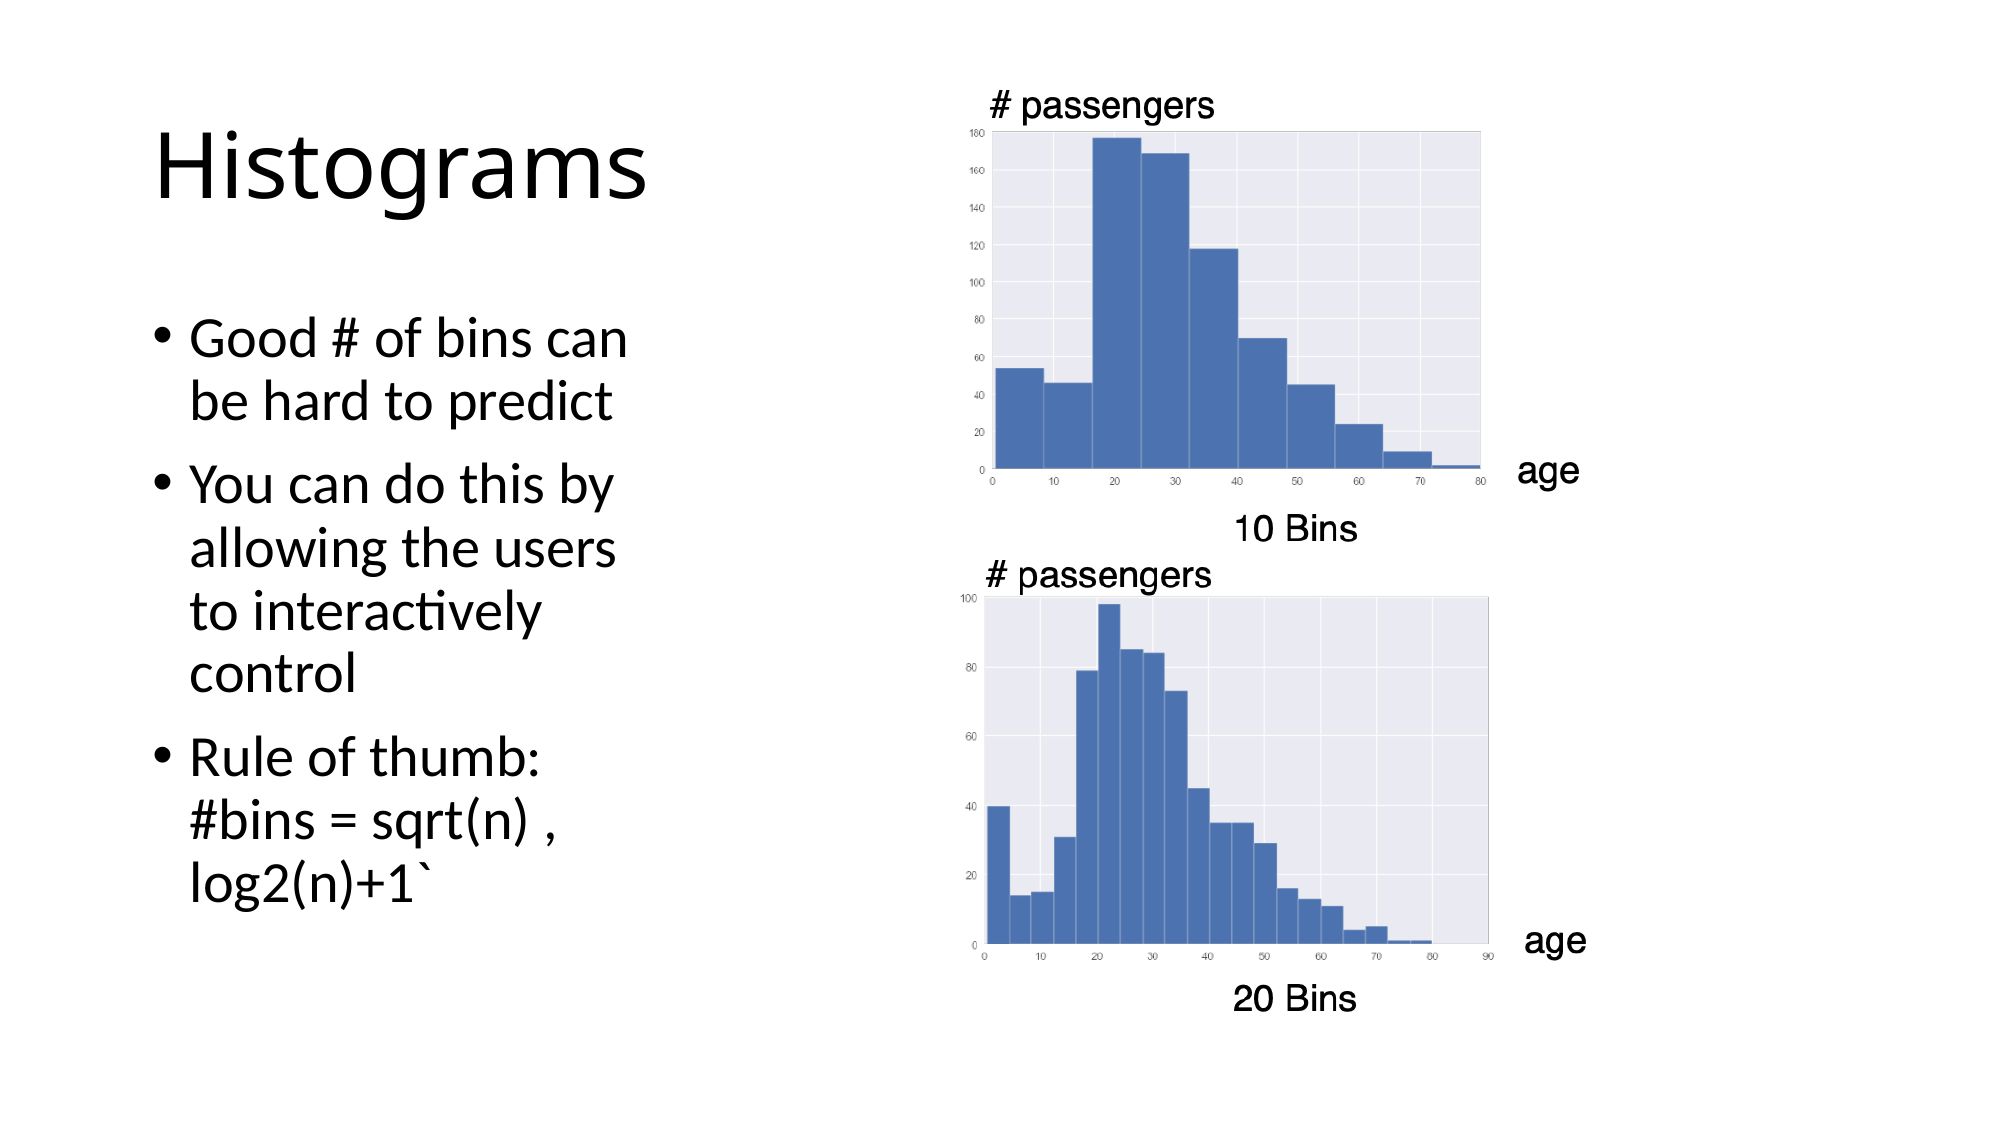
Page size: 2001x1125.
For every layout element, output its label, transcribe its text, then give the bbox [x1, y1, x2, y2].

list Good # of bins can be hard to predict You can do this by allowing the users to interactively control Rule of thumb: #bins = sqrt(n) , log2(n)+1` [137, 299, 695, 1014]
title Histograms [137, 59, 1863, 278]
picture [887, 79, 1646, 1046]
